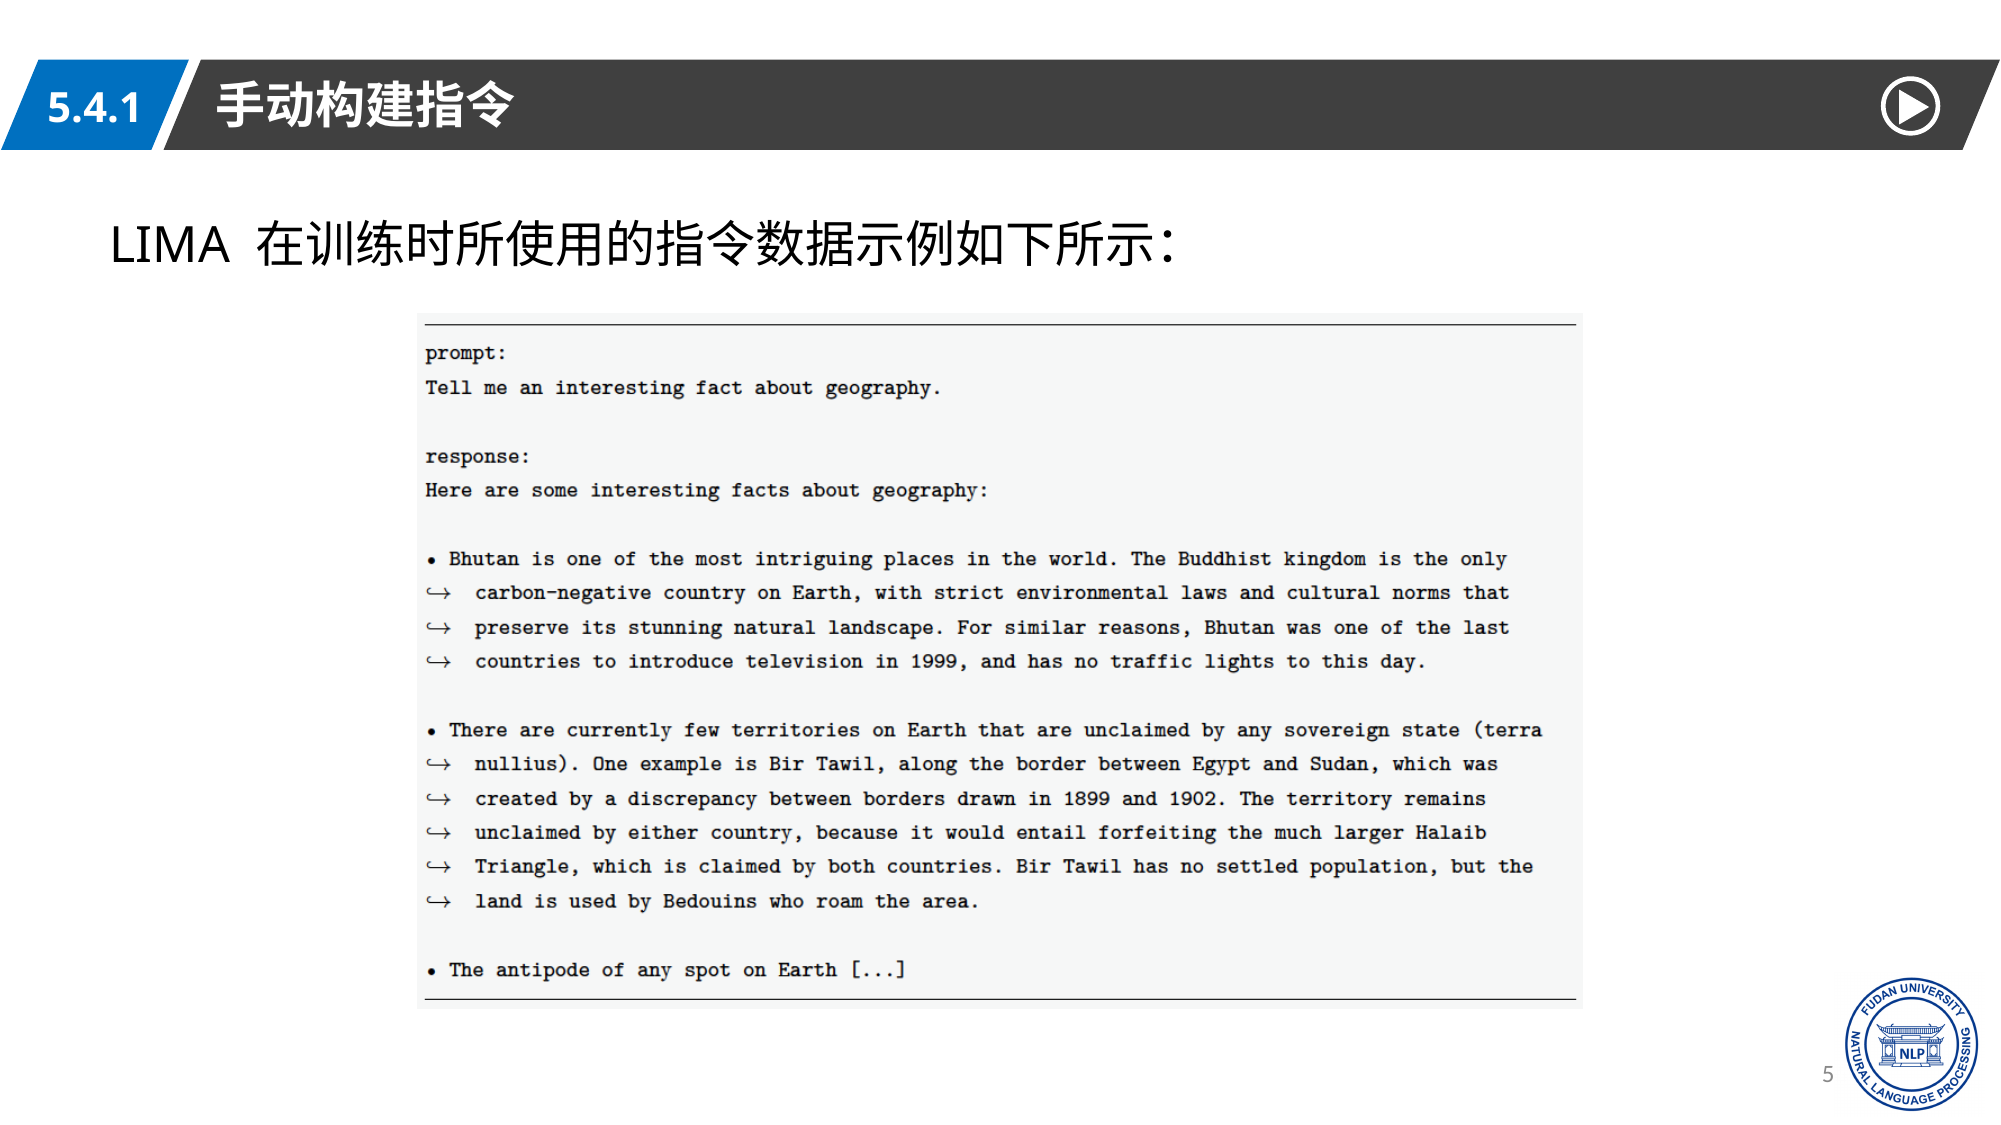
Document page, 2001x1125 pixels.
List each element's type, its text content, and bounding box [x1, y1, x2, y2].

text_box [1883, 78, 1939, 134]
text_box [163, 59, 2000, 150]
text_box LIMA 在训练时所使用的指令数据示例如下所示： [94, 189, 1915, 280]
slide_number 56 [1412, 1042, 1863, 1103]
text_box [32, 59, 189, 120]
text_box [1, 89, 157, 150]
text_box 5.4.1 [26, 73, 164, 138]
text_box 手动构建指令 [200, 66, 531, 142]
picture [1834, 972, 1985, 1117]
picture [416, 313, 1584, 1010]
